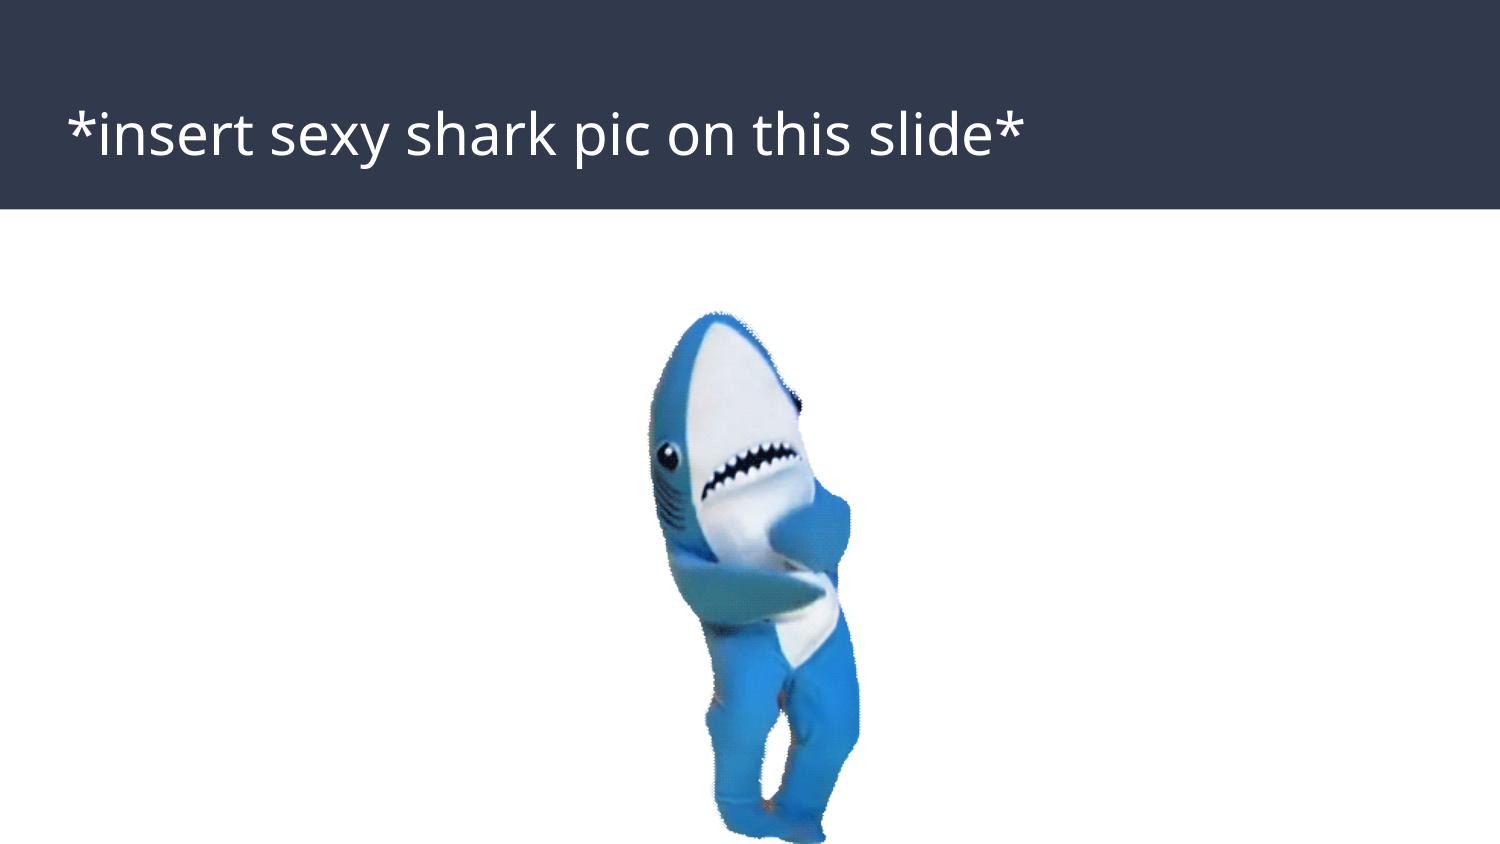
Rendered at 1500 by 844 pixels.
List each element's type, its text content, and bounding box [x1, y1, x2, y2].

title *insert sexy shark pic on this slide* [51, 82, 1449, 185]
picture [419, 234, 1030, 844]
